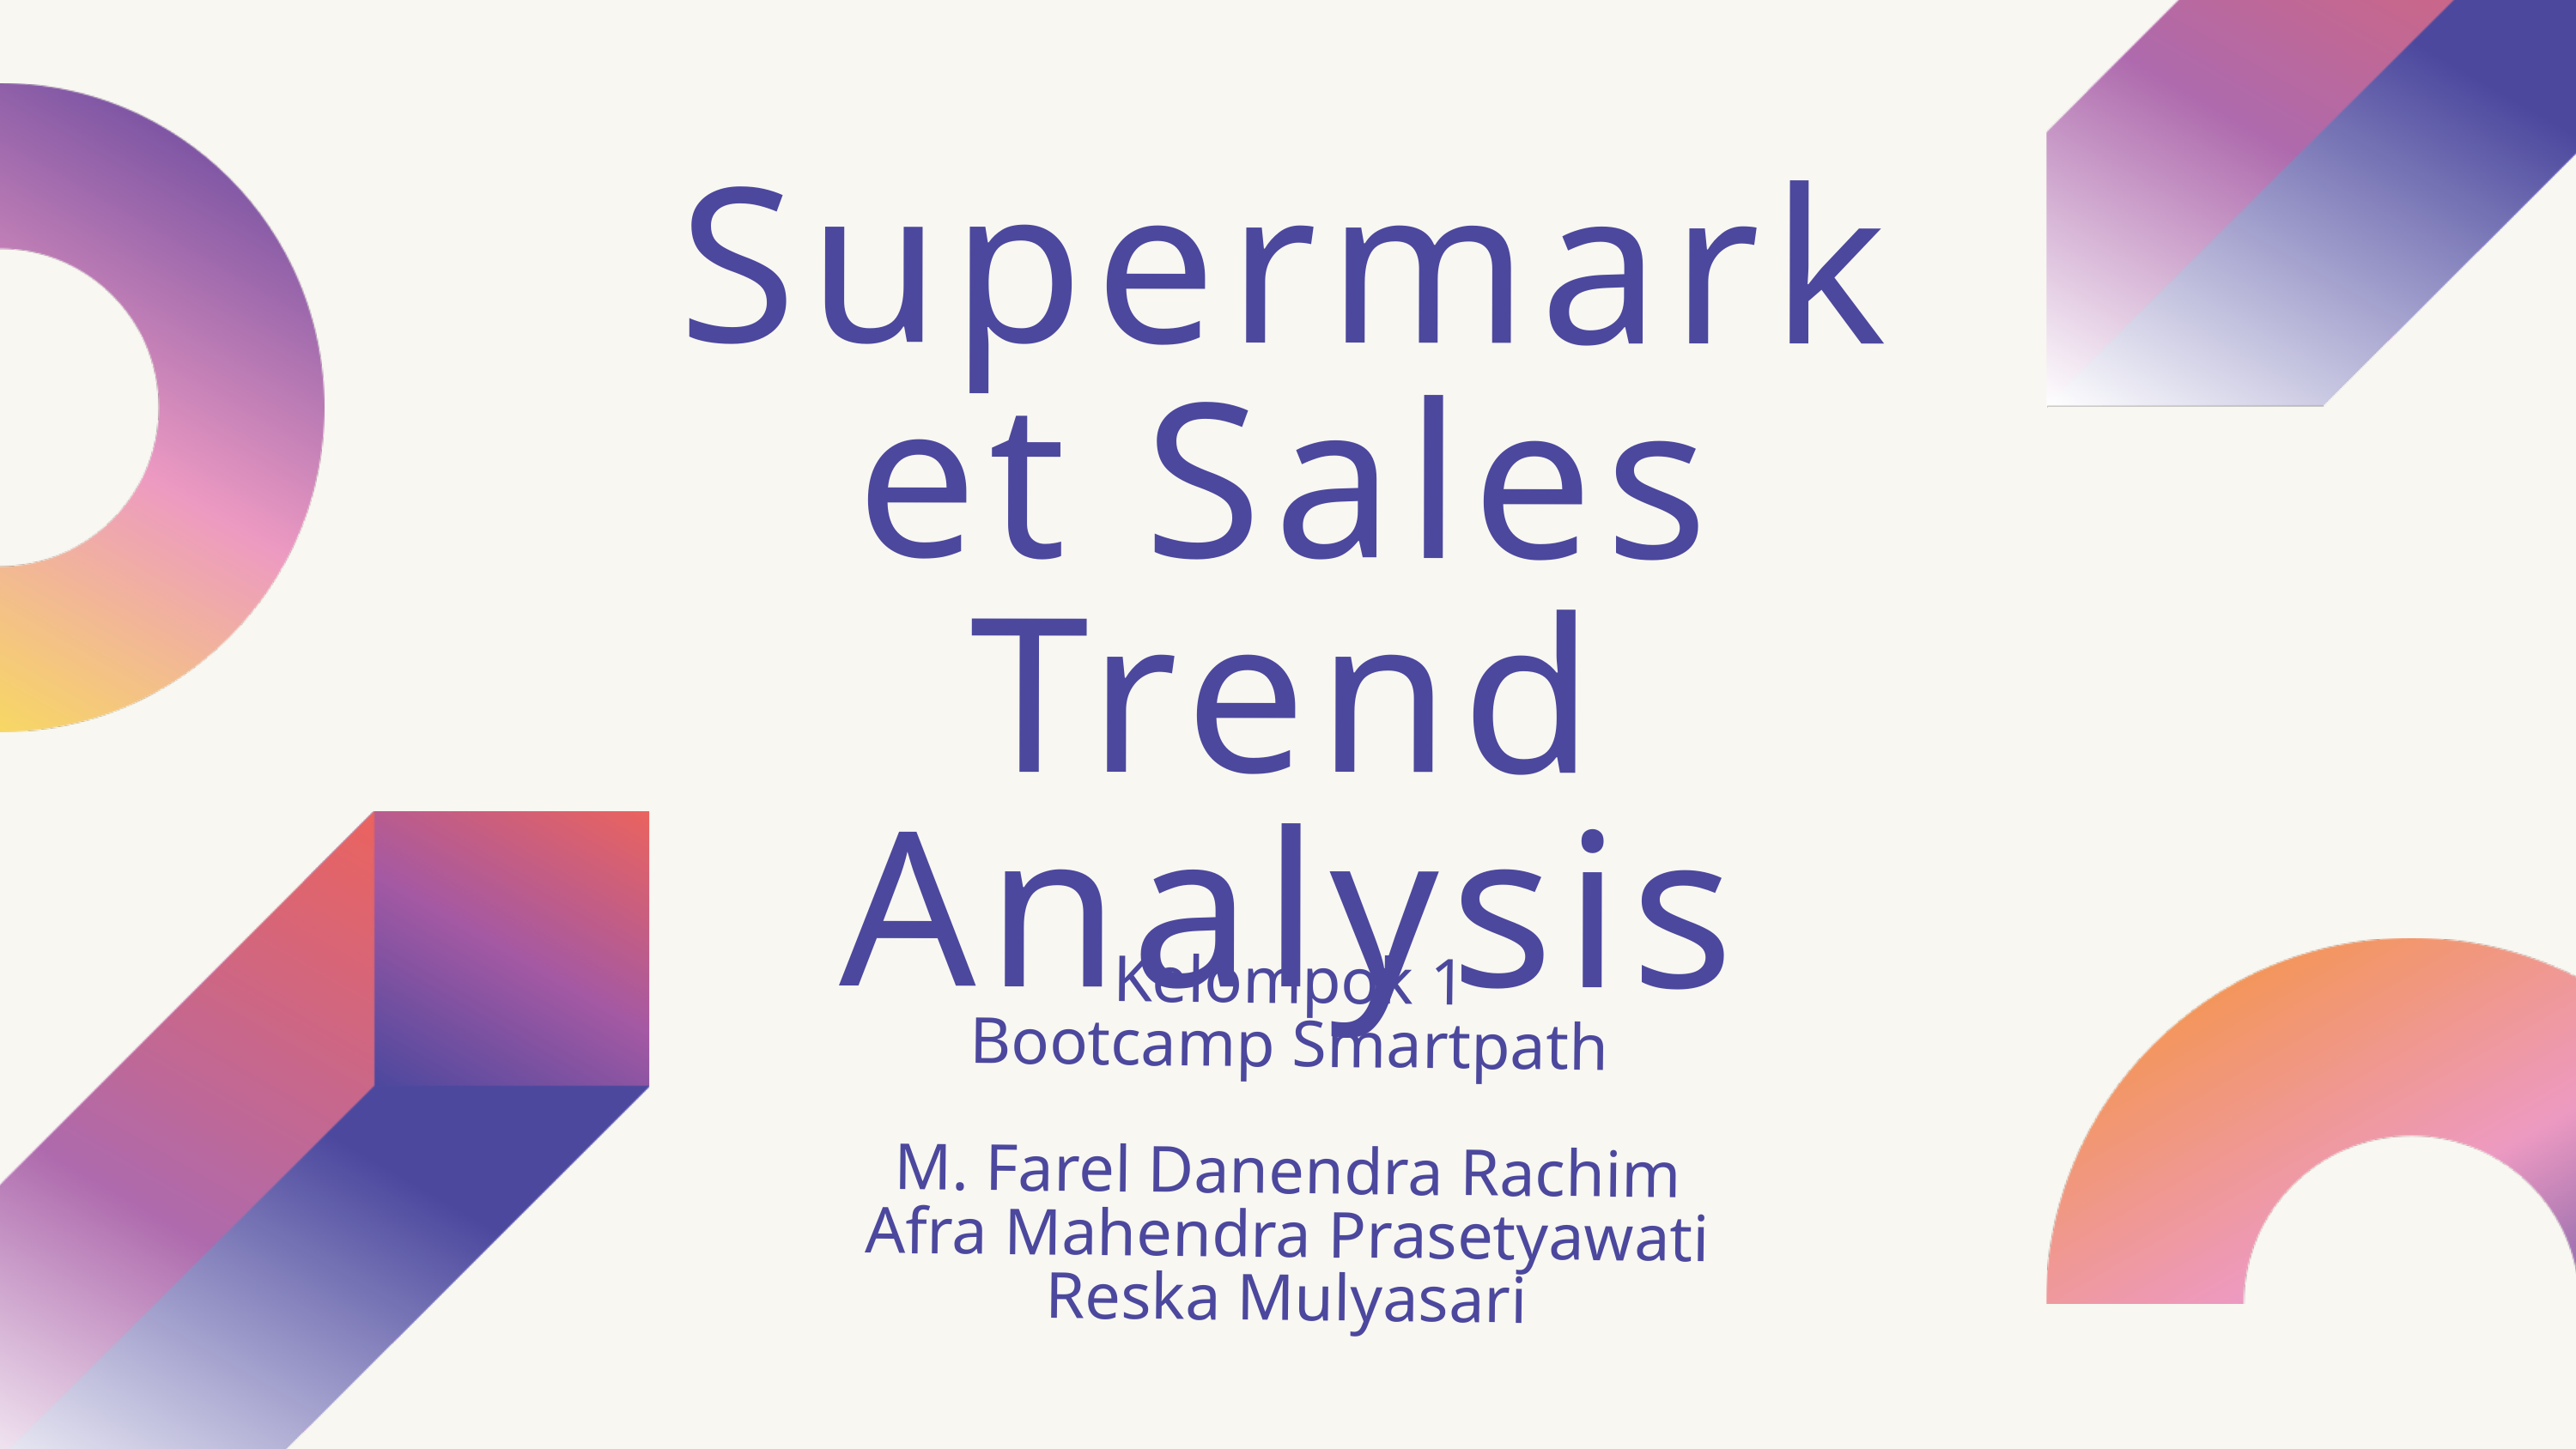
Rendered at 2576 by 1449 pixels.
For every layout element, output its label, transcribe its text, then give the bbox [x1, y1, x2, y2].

text_box Kelompok 1 Bootcamp Smartpath M. Farel Danendra Rachim Afra Mahendra Prasetyawati Reska Mulyasari [832, 948, 1744, 1402]
text_box [2046, 938, 2576, 1304]
text_box [2046, 0, 2576, 408]
text_box [0, 83, 325, 732]
text_box [0, 811, 650, 1449]
text_box Supermarket Sales Trend Analysis [649, 170, 1927, 1032]
